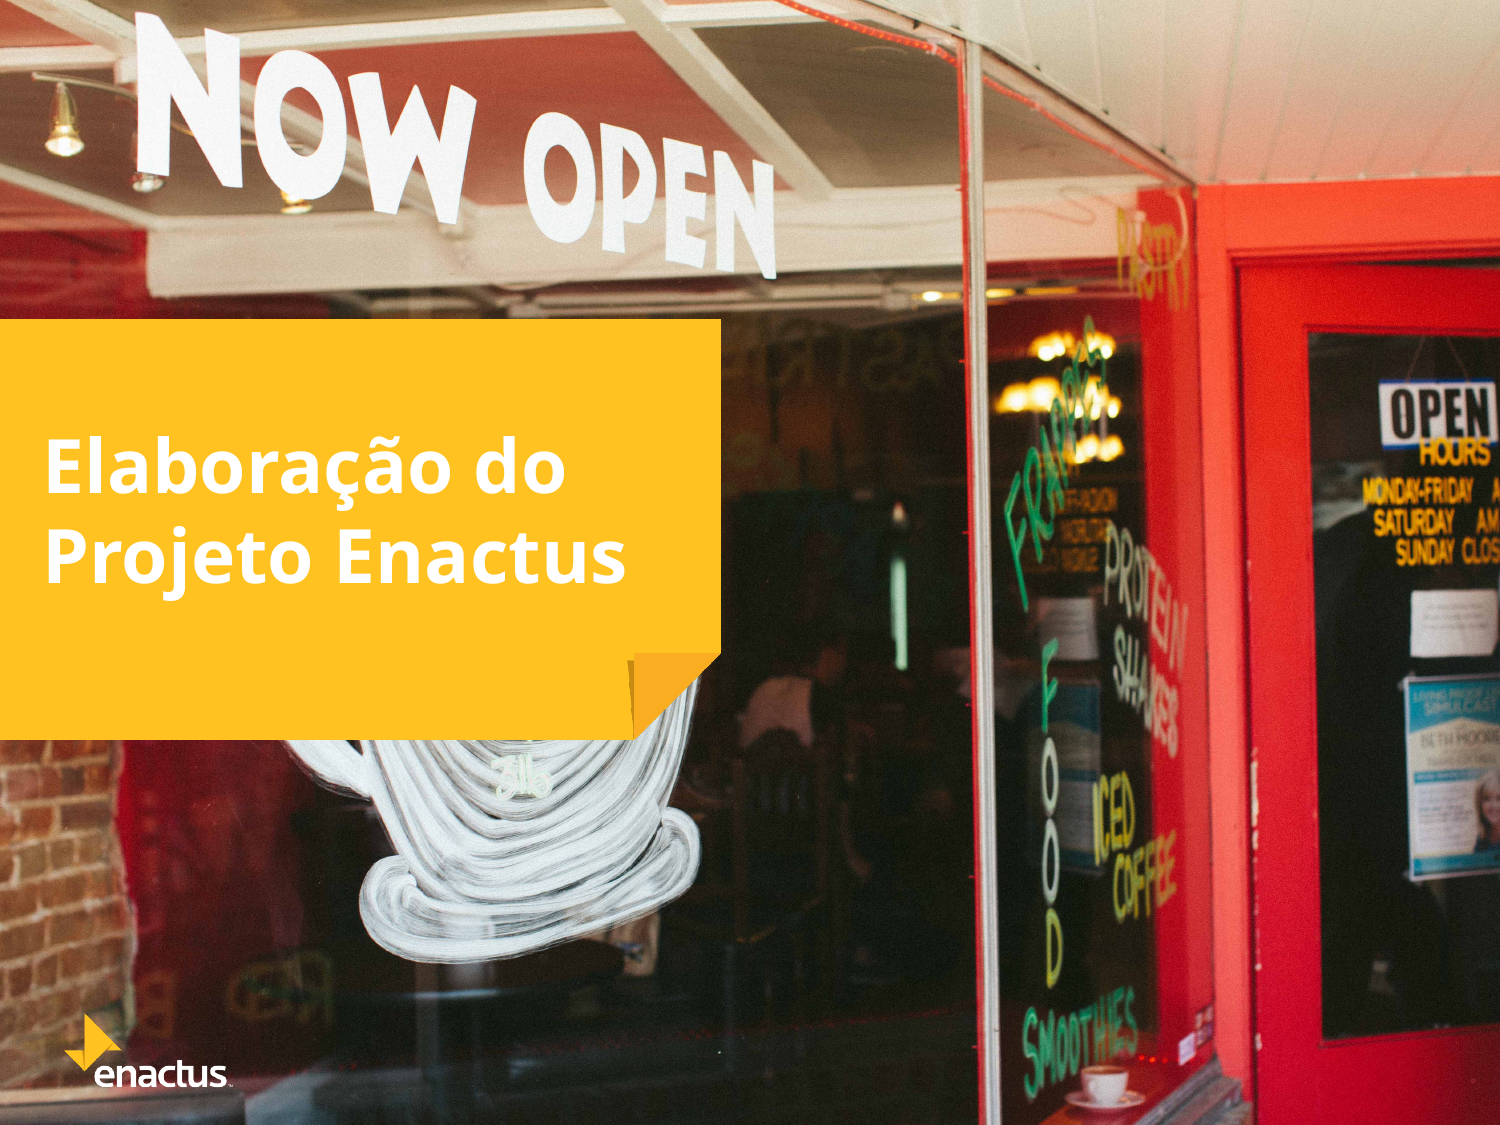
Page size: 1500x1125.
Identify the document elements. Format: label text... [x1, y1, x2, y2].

picture [0, 0, 1500, 1125]
title Elaboração do Projeto Enactus [27, 367, 705, 650]
